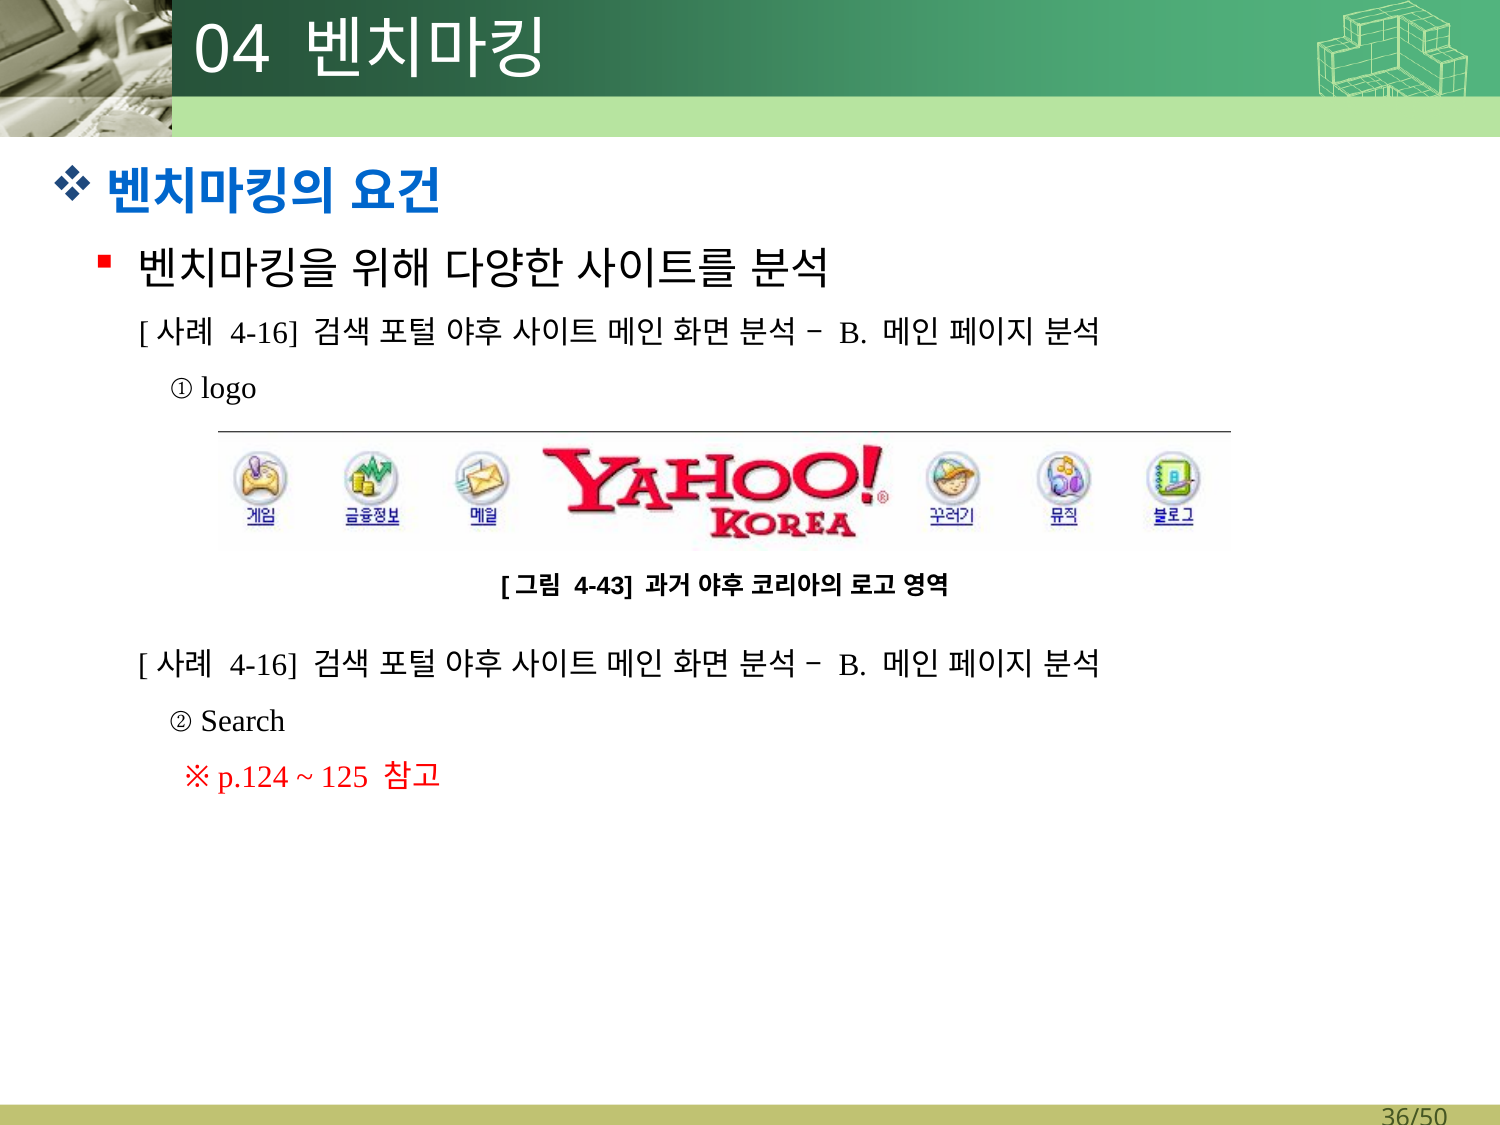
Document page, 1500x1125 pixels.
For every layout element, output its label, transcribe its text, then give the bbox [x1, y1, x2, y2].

picture [0, 0, 1500, 151]
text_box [218, 431, 1232, 609]
text_box [사례 4-16] 검색 포털 야후 사이트 메인 화면 분석 – B. 메인 페이지 분석 ② Search ※ p.124 ~ 125 참고 [34, 633, 1465, 823]
title 04 벤치마킹 [178, 9, 1339, 82]
list 벤치마킹의 요건 벤치마킹을 위해 다양한 사이트를 분석 [사례 4-16] 검색 포털 야후 사이트 메인 화면 분석 – B. 메인 페이지 분석 ① logo [35, 152, 1465, 409]
